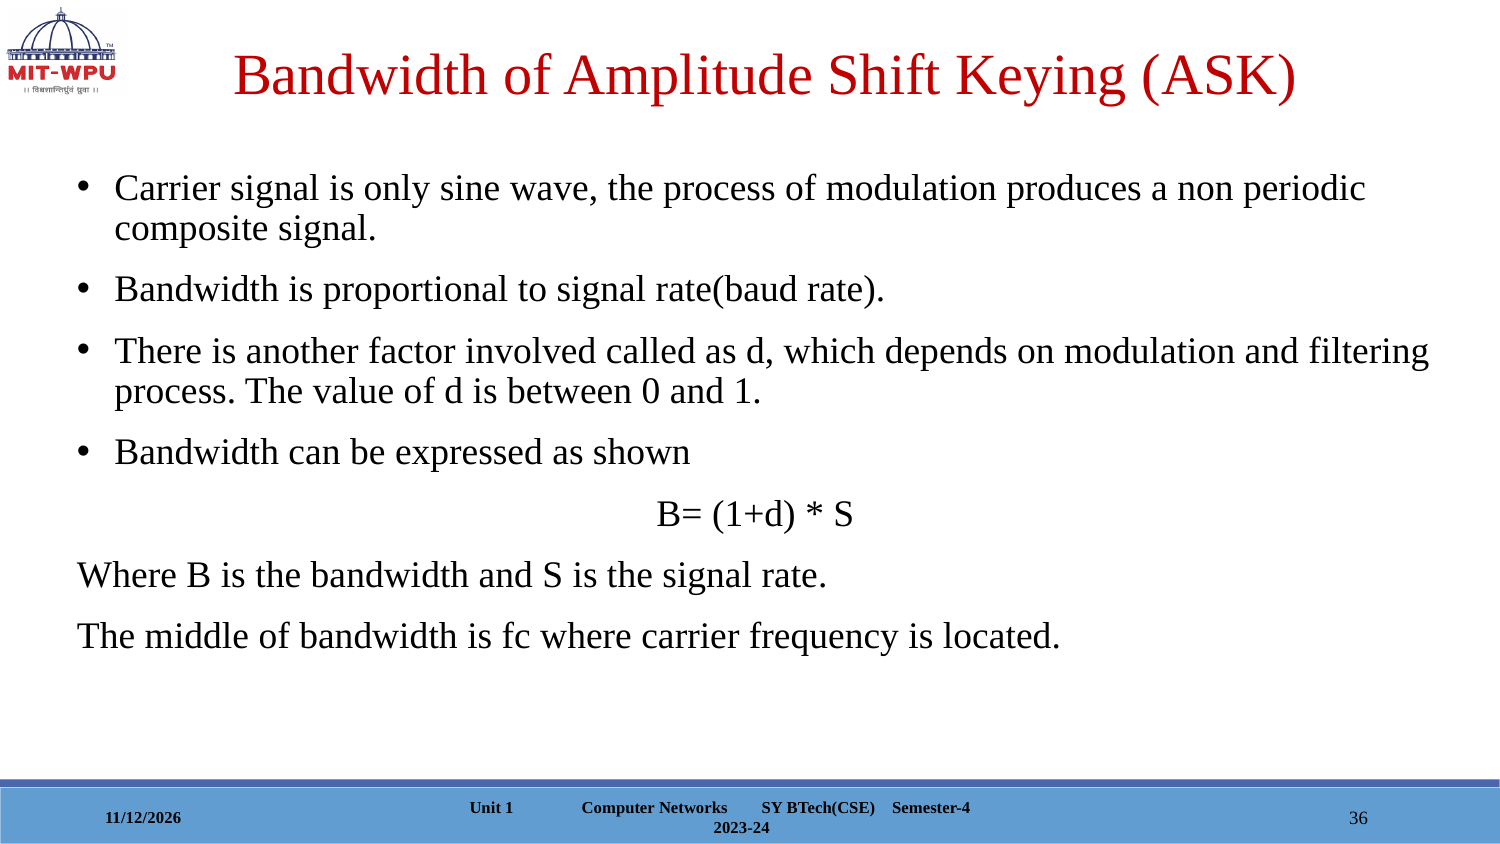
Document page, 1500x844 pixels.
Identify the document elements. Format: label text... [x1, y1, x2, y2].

text_box Carrier signal is only sine wave, the process of modulation produces a non periodic composite signal. Bandwidth is proportional to signal rate(baud rate). There is another factor involved called as d, which depends on modulation and filtering process. The value of d is between 0 and 1. Bandwidth can be expressed as shown B= (1+d) * S Where B is the bandwidth and S is the signal rate. The middle of bandwidth is fc where carrier frequency is located. [62, 160, 1449, 726]
picture [6, 7, 129, 95]
slide_number 36 [1218, 794, 1380, 840]
text_box Bandwidth of Amplitude Shift Keying (ASK) [221, 30, 1426, 133]
footer Unit 1 Computer Networks SY BTech(CSE) Semester-4 2023-24 [453, 794, 1047, 840]
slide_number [93, 794, 432, 840]
